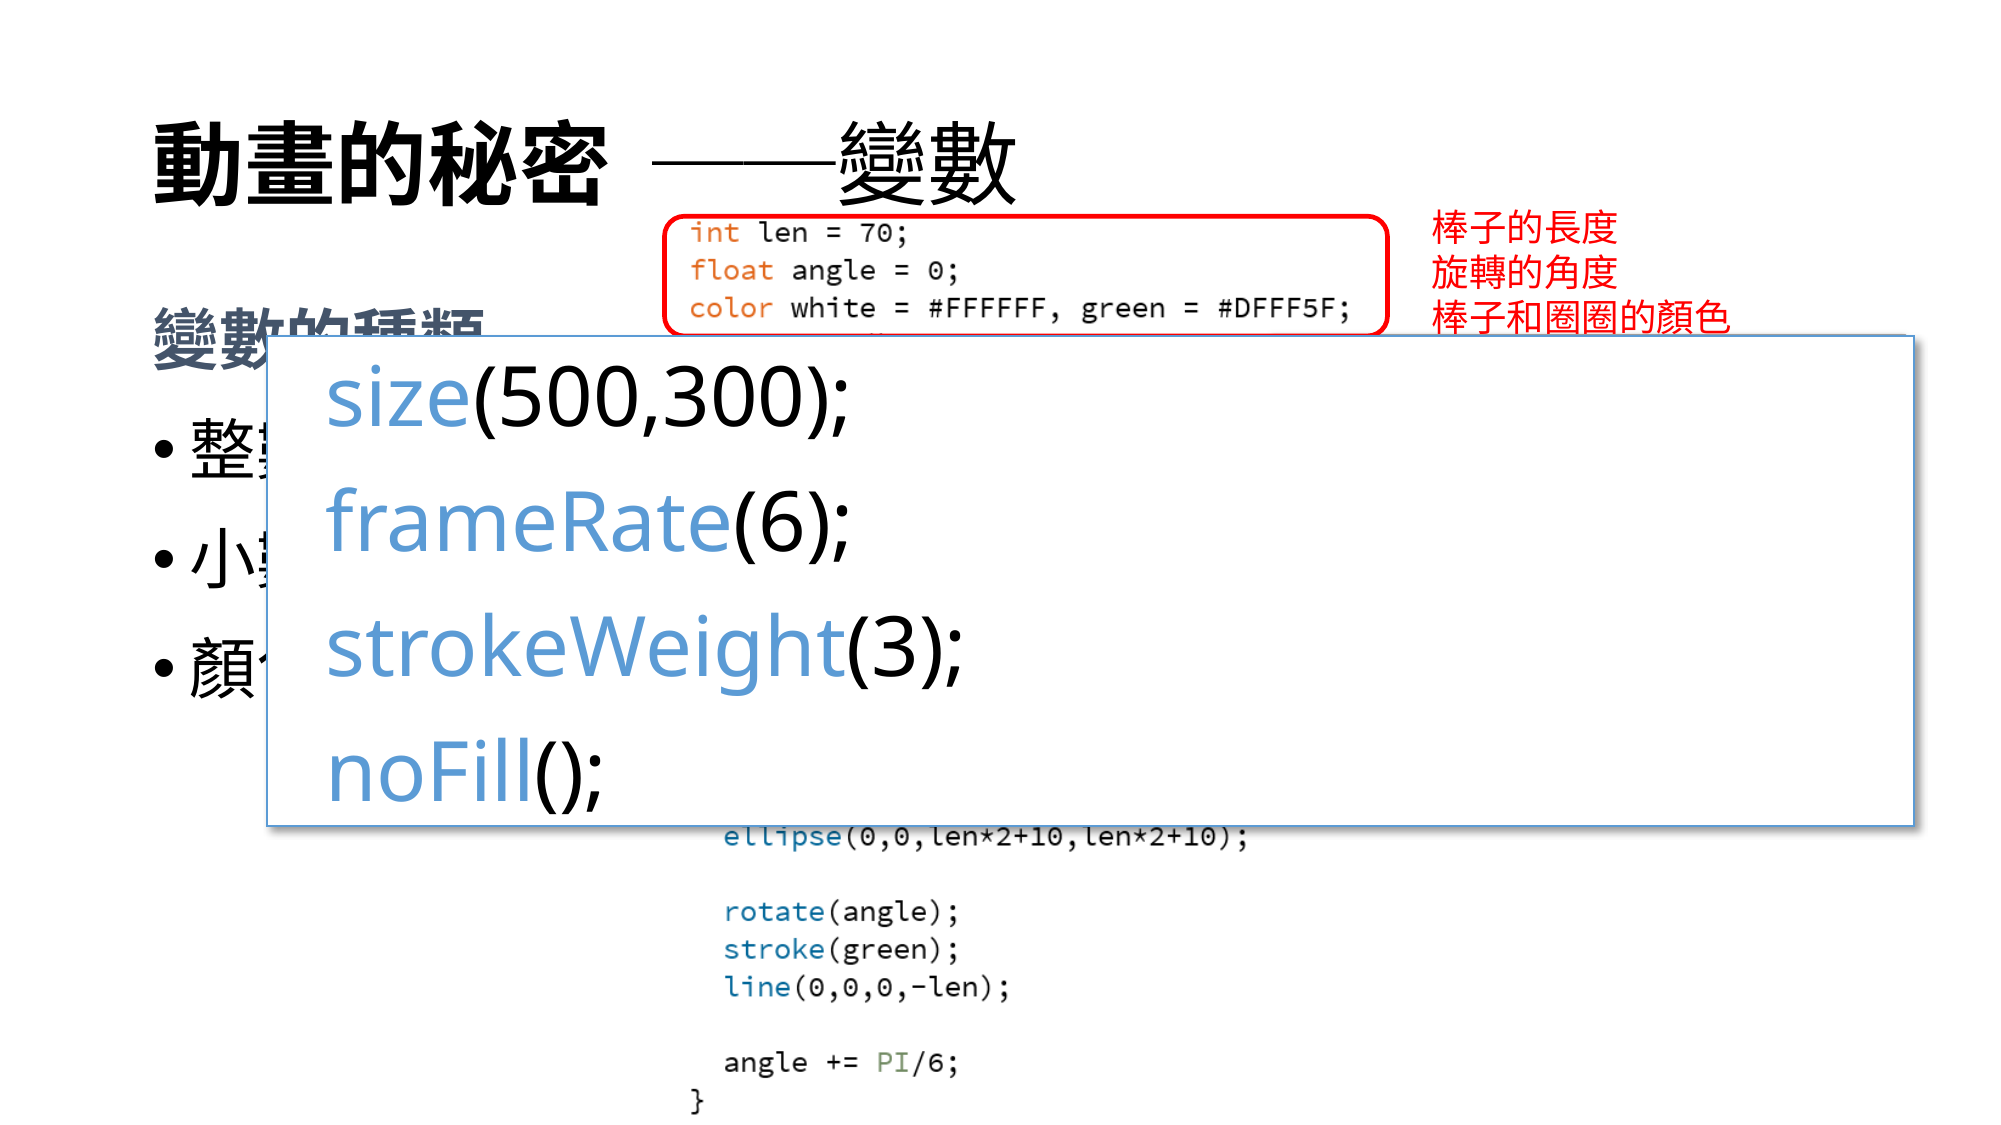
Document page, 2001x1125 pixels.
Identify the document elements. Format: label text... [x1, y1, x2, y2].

title 動畫的秘密 ──變數 [137, 59, 1863, 278]
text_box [664, 196, 1783, 349]
text_box size(500,300); frameRate(6); strokeWeight(3); noFill(); [1911, 335, 1915, 827]
text_box size(500,300); frameRate(6); strokeWeight(3); noFill(); [266, 335, 684, 827]
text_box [684, 214, 1911, 1117]
list 變數的種類 整數：int 小數：float 顏色：color [137, 299, 684, 1014]
